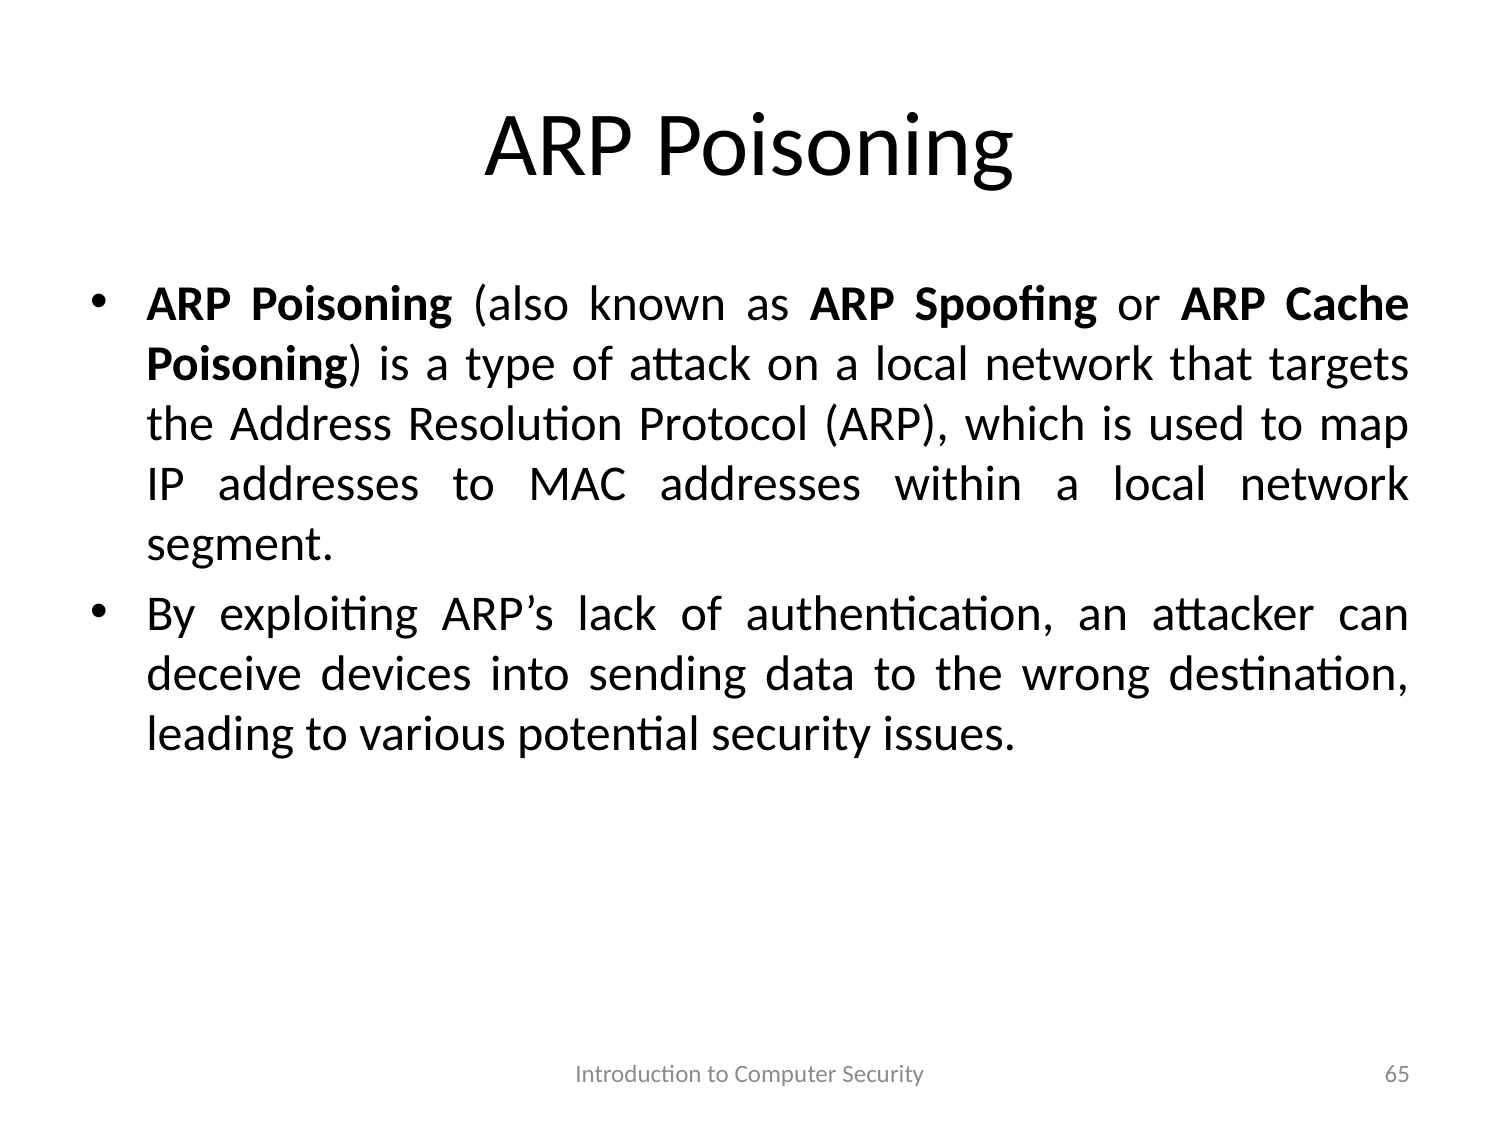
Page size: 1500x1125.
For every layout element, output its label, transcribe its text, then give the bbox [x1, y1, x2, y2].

list ARP Poisoning (also known as ARP Spoofing or ARP Cache Poisoning) is a type of attack on a local network that targets the Address Resolution Protocol (ARP), which is used to map IP addresses to MAC addresses within a local network segment. By exploiting ARP’s lack of authentication, an attacker can deceive devices into sending data to the wrong destination, leading to various potential security issues. [75, 262, 1425, 1005]
slide_number 65 [1074, 1042, 1425, 1103]
title ARP Poisoning [75, 45, 1425, 233]
footer Introduction to Computer Security [512, 1042, 988, 1103]
